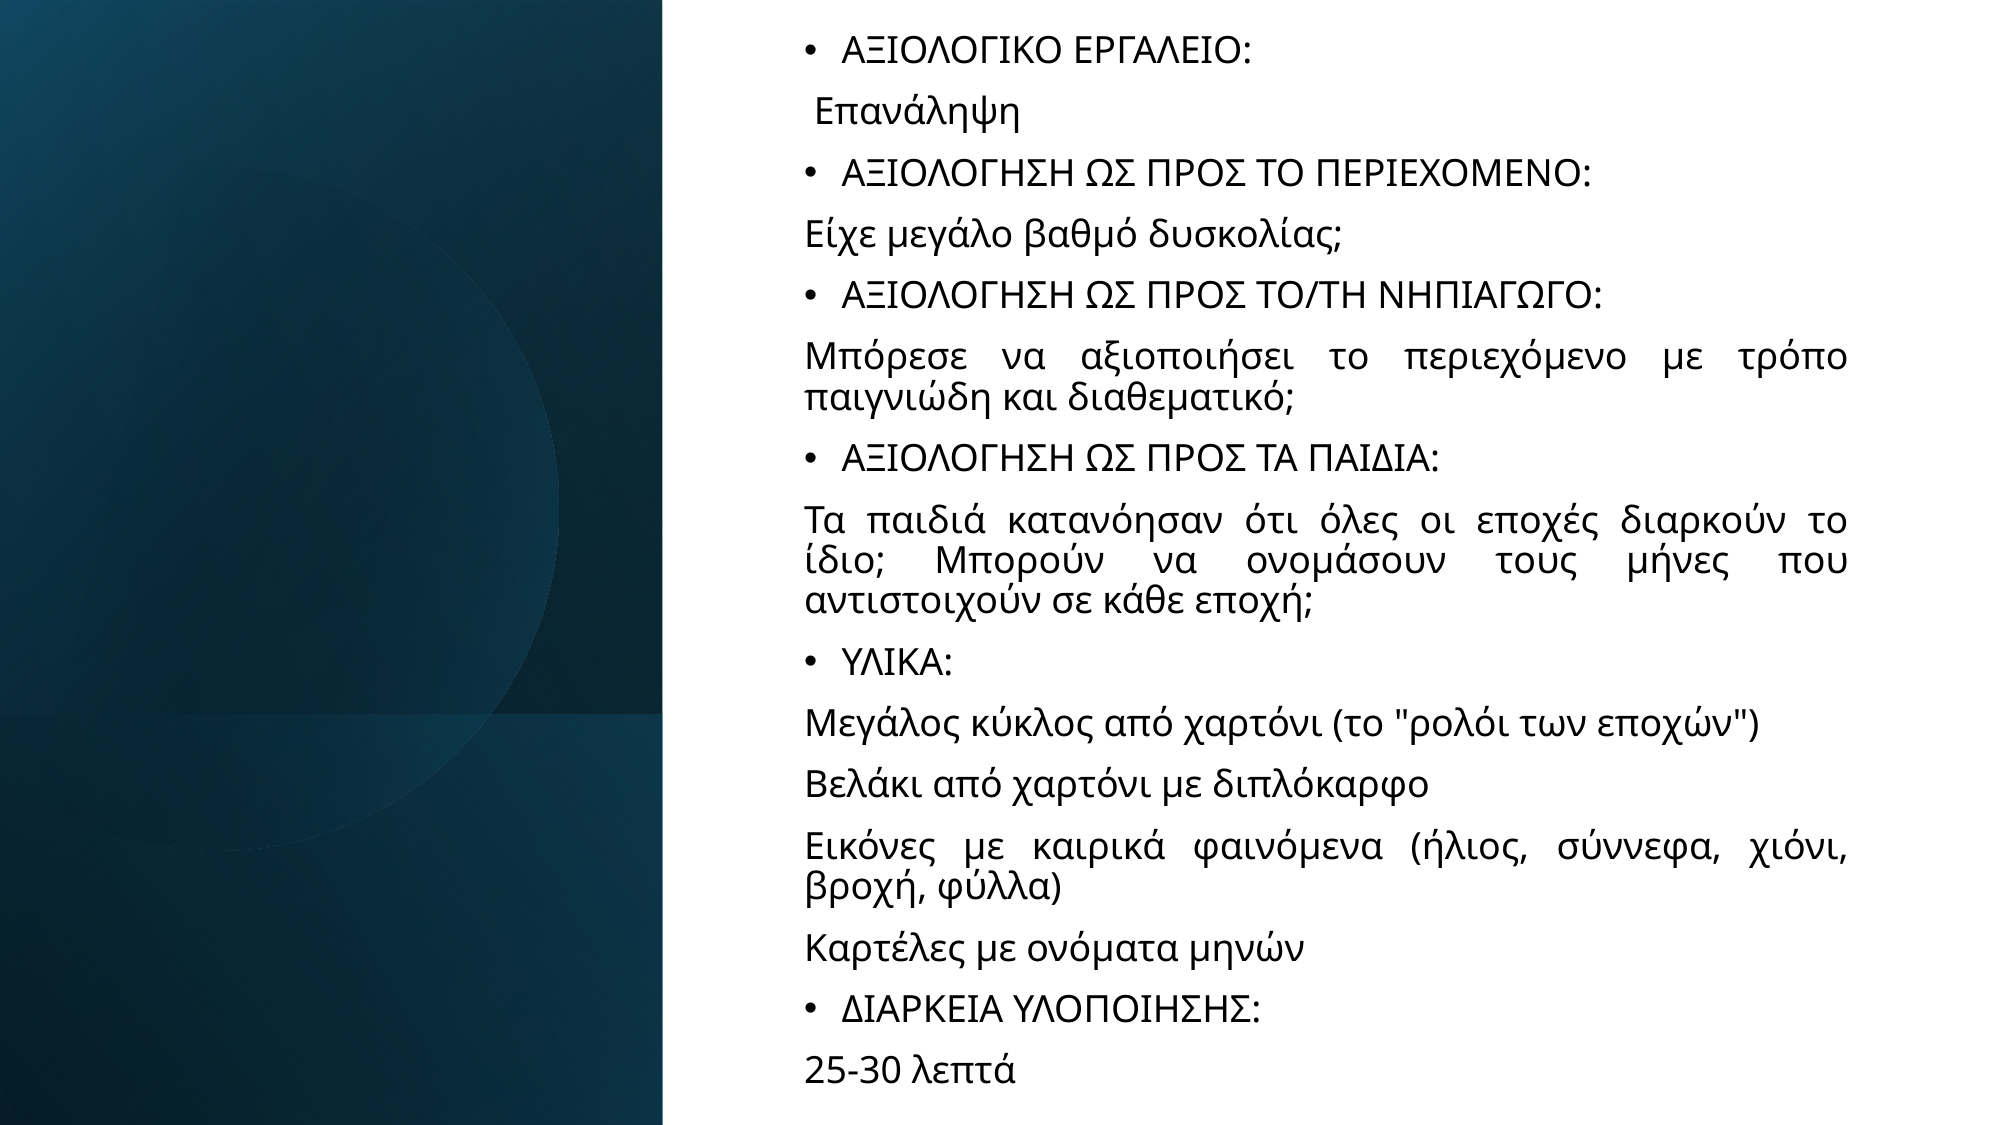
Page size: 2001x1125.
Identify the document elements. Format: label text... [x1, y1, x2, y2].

list ΑΞΙΟΛΟΓΙΚΟ ΕΡΓΑΛΕΙΟ: Επανάληψη ΑΞΙΟΛΟΓΗΣΗ ΩΣ ΠΡΟΣ ΤΟ ΠΕΡΙΕΧΟΜΕΝΟ: Είχε μεγάλο βαθμό δυσκολίας; ΑΞΙΟΛΟΓΗΣΗ ΩΣ ΠΡΟΣ ΤΟ/ΤΗ ΝΗΠΙΑΓΩΓΟ: Μπόρεσε να αξιοποιήσει το περιεχόμενο με τρόπο παιγνιώδη και διαθεματικό; ΑΞΙΟΛΟΓΗΣΗ ΩΣ ΠΡΟΣ ΤΑ ΠΑΙΔΙΑ: Τα παιδιά κατανόησαν ότι όλες οι εποχές διαρκούν το ίδιο; Μπορούν να ονομάσουν τους μήνες που αντιστοιχούν σε κάθε εποχή; ΥΛΙΚΑ: Μεγάλος κύκλος από χαρτόνι (το "ρολόι των εποχών") Βελάκι από χαρτόνι με διπλόκαρφο Εικόνες με καιρικά φαινόμενα (ήλιος, σύννεφα, χιόνι, βροχή, φύλλα) Καρτέλες με ονόματα μηνών ΔΙΑΡΚΕΙΑ ΥΛΟΠΟΙΗΣΗΣ: 25-30 λεπτά [789, 106, 1865, 1017]
text_box [664, 0, 2000, 1125]
text_box [0, 0, 664, 1125]
